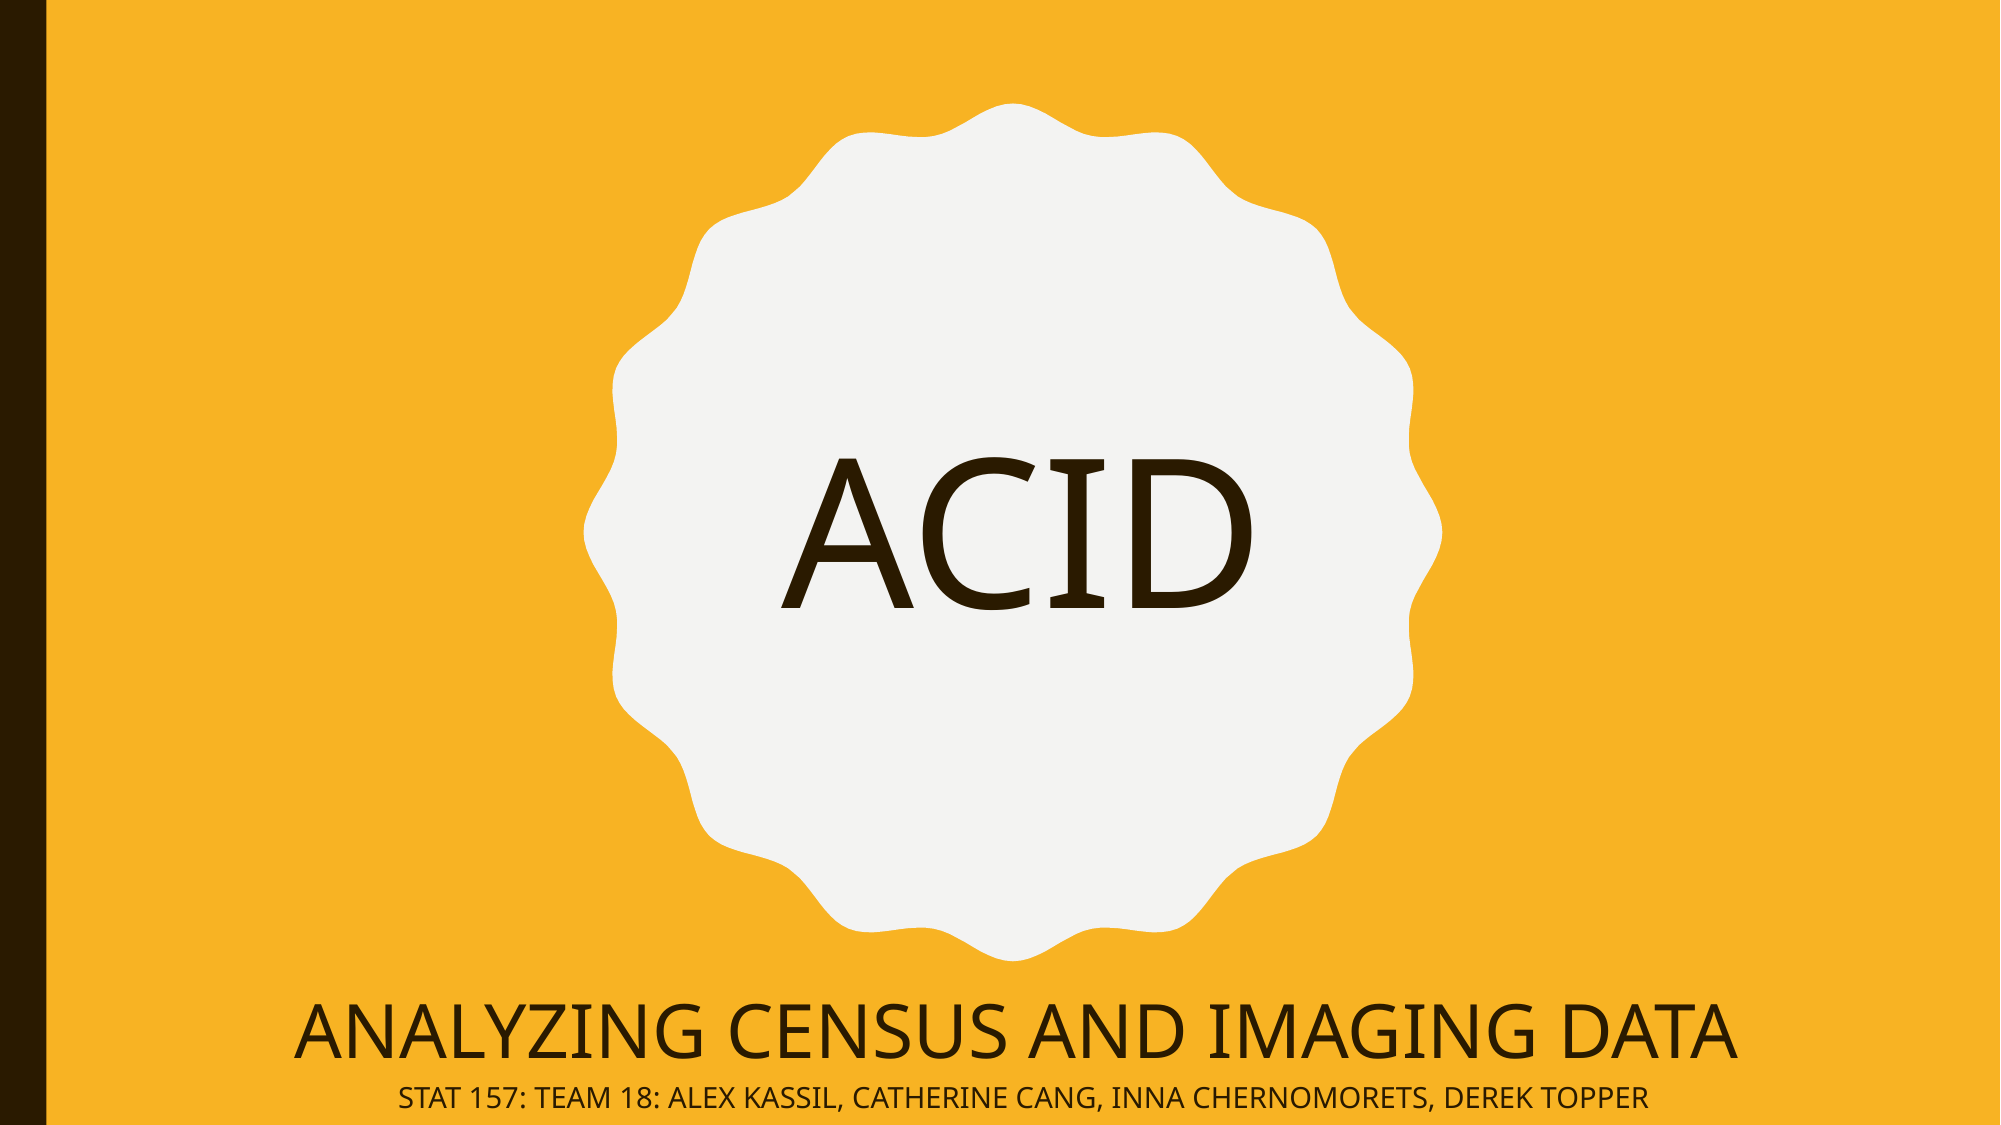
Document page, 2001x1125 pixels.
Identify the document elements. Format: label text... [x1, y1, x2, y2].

title ACID [176, 180, 1870, 902]
subtitle ANALYZING CENSUS AND IMAGING DATA [34, 976, 2000, 1125]
text_box STAT 157: TEAM 18: ALEX KASSIL, CATHERINE CANG, INNA CHERNOMORETS, DEREK TOPPER [48, 1072, 2000, 1125]
